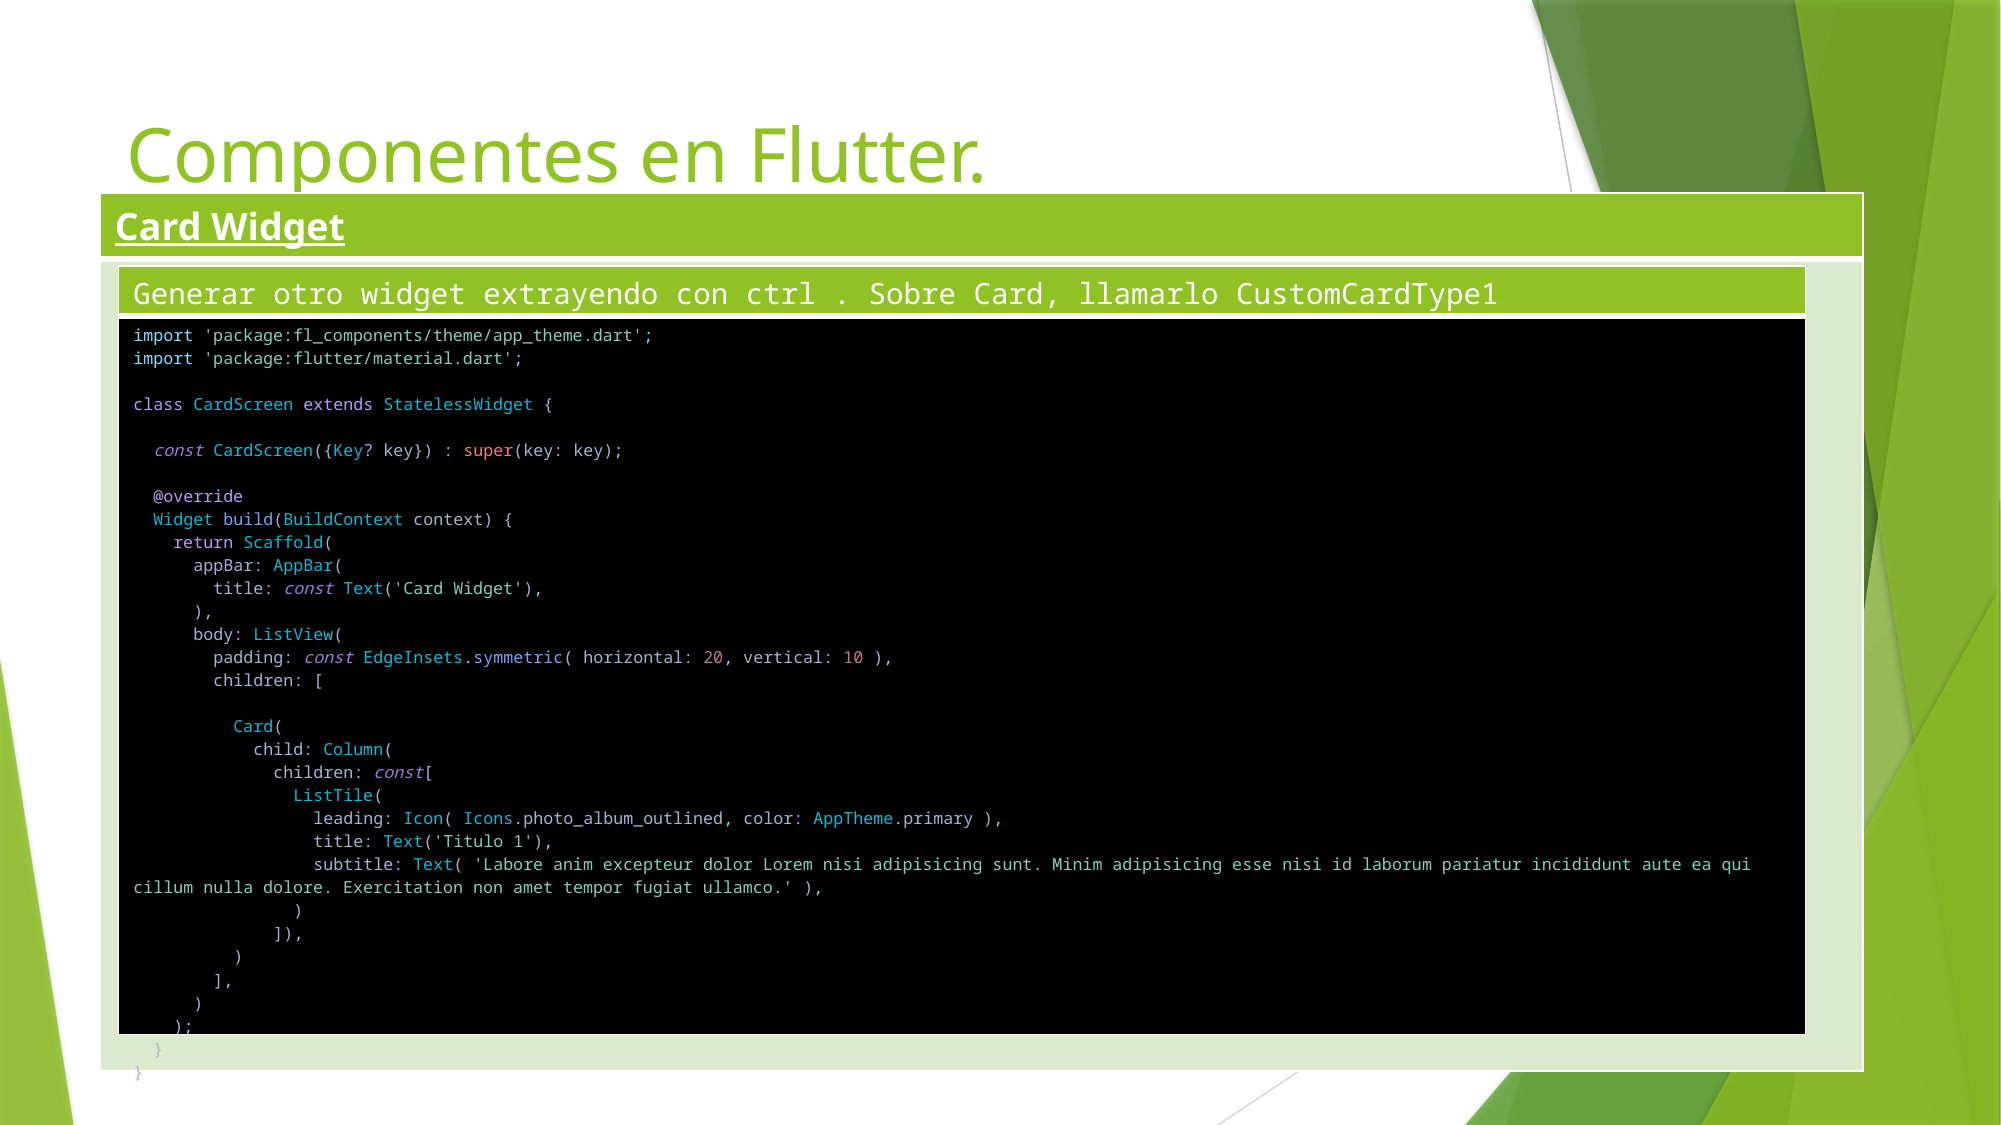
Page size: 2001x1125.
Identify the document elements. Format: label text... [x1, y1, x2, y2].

table_header Generar otro widget extrayendo con ctrl . Sobre Card, llamarlo CustomCardType1 [119, 267, 1805, 313]
table_cell [101, 262, 1862, 1070]
table_cell import 'package:fl_components/theme/app_theme.dart'; import 'package:flutter/material.dart'; class CardScreen extends StatelessWidget { const CardScreen({Key? key}) : super(key: key); @override Widget build(BuildContext context) { return Scaffold( appBar: AppBar( title: const Text('Card Widget'), ), body: ListView( padding: const EdgeInsets.symmetric( horizontal: 20, vertical: 10 ), children: [ Card( child: Column( children: const[ ListTile( leading: Icon( Icons.photo_album_outlined, color: AppTheme.primary ), title: Text('Titulo 1'), subtitle: Text( 'Labore anim excepteur dolor Lorem nisi adipisicing sunt. Minim adipisicing esse nisi id laborum pariatur incididunt aute ea qui cillum nulla dolore. Exercitation non amet tempor fugiat ullamco.' ), ) ]), ) ], ) ); } } [119, 319, 1805, 1034]
title Componentes en Flutter. [111, 99, 1522, 192]
table_header Card Widget [101, 194, 1862, 256]
text_box [1806, 515, 1931, 576]
